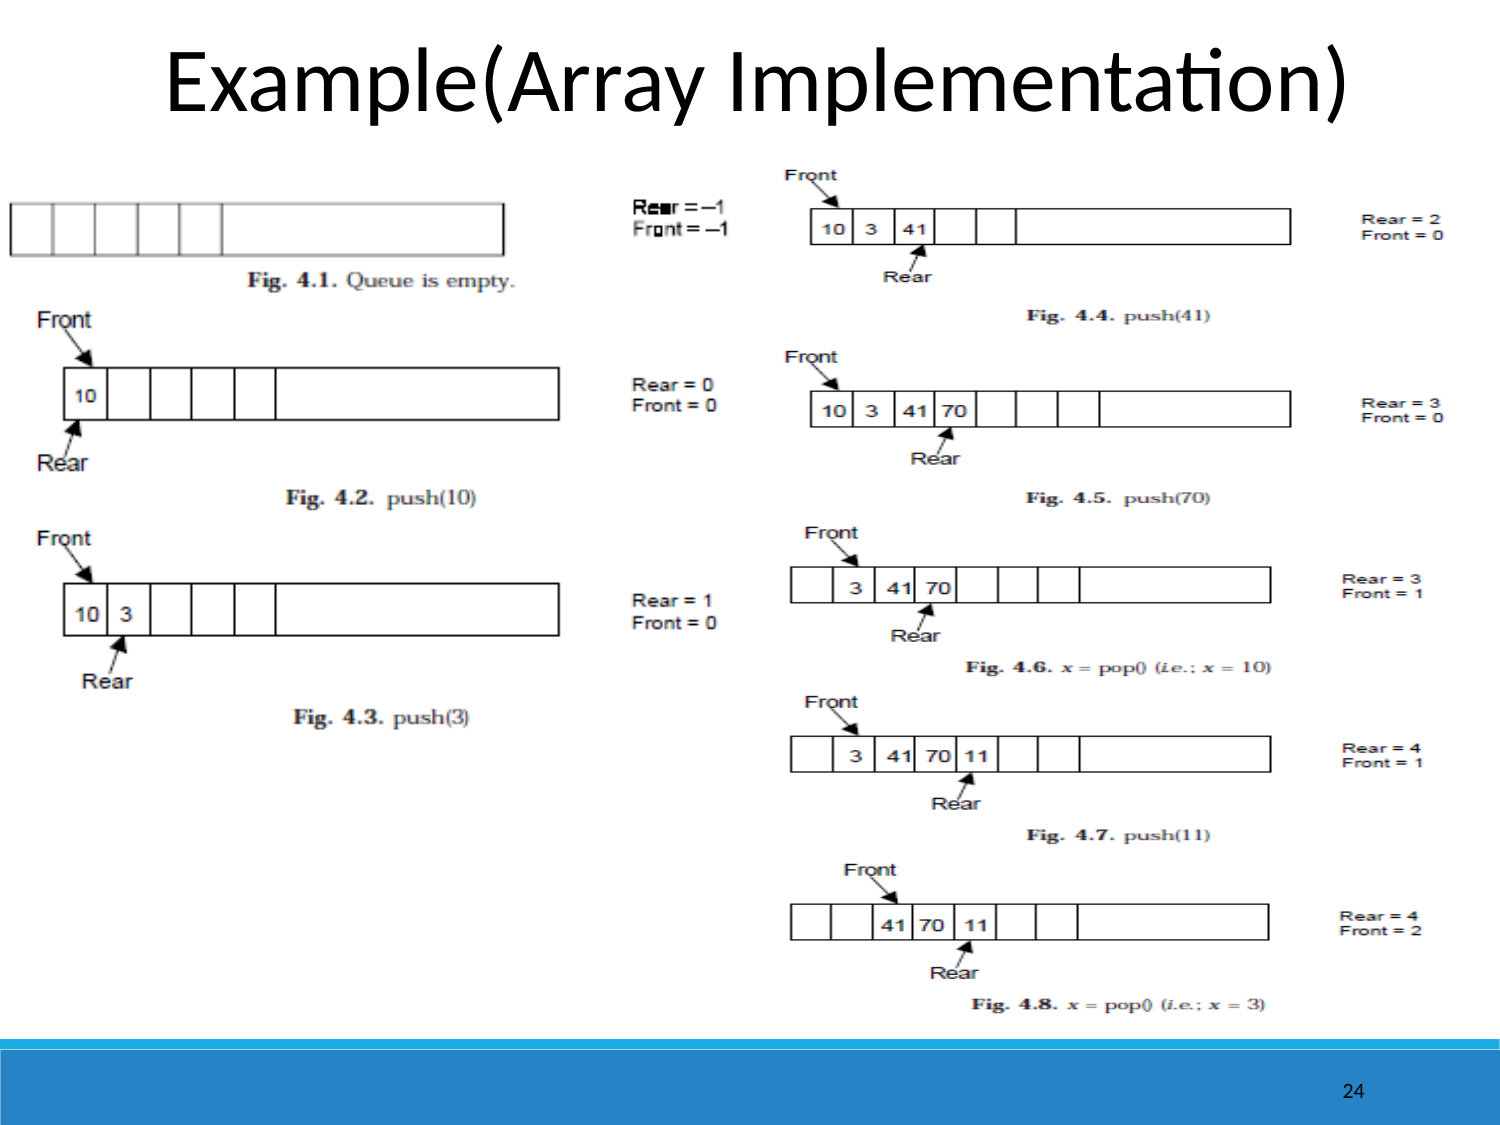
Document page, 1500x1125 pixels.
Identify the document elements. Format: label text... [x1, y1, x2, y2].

slide_number 24 [1218, 1059, 1380, 1120]
text_box Example(Array Implementation) [150, 12, 1500, 138]
picture [0, 161, 1458, 1025]
